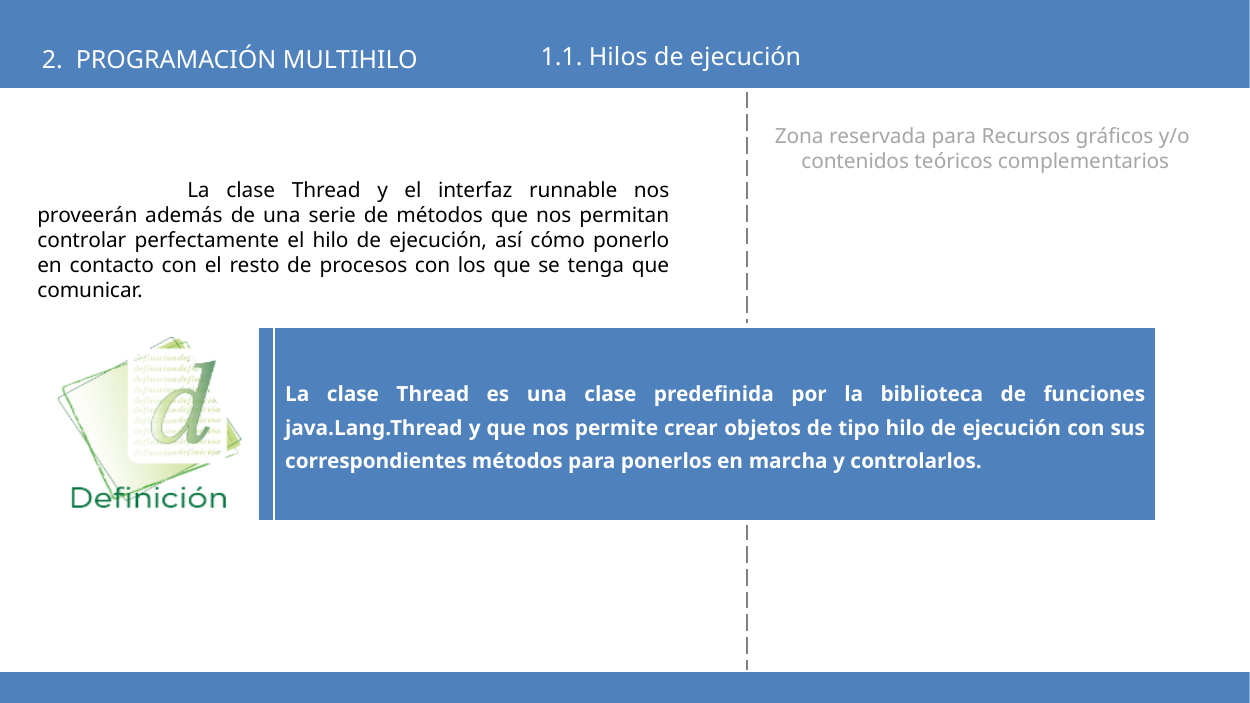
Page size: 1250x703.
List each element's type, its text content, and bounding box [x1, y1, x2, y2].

text_box La clase Thread y el interfaz runnable nos proveerán además de una serie de métodos que nos permitan controlar perfectamente el hilo de ejecución, así cómo ponerlo en contacto con el resto de procesos con los que se tenga que comunicar. [22, 169, 684, 335]
picture [38, 328, 259, 526]
table_header La clase Thread es una clase predefinida por la biblioteca de funciones java.Lang.Thread y que nos permite crear objetos de tipo hilo de ejecución con sus correspondientes métodos para ponerlos en marcha y controlarlos. [275, 328, 1155, 520]
text_box 1.1. Hilos de ejecución [525, 33, 890, 79]
table_header [260, 328, 273, 520]
text_box 2. PROGRAMACIÓN MULTIHILO [27, 36, 554, 82]
